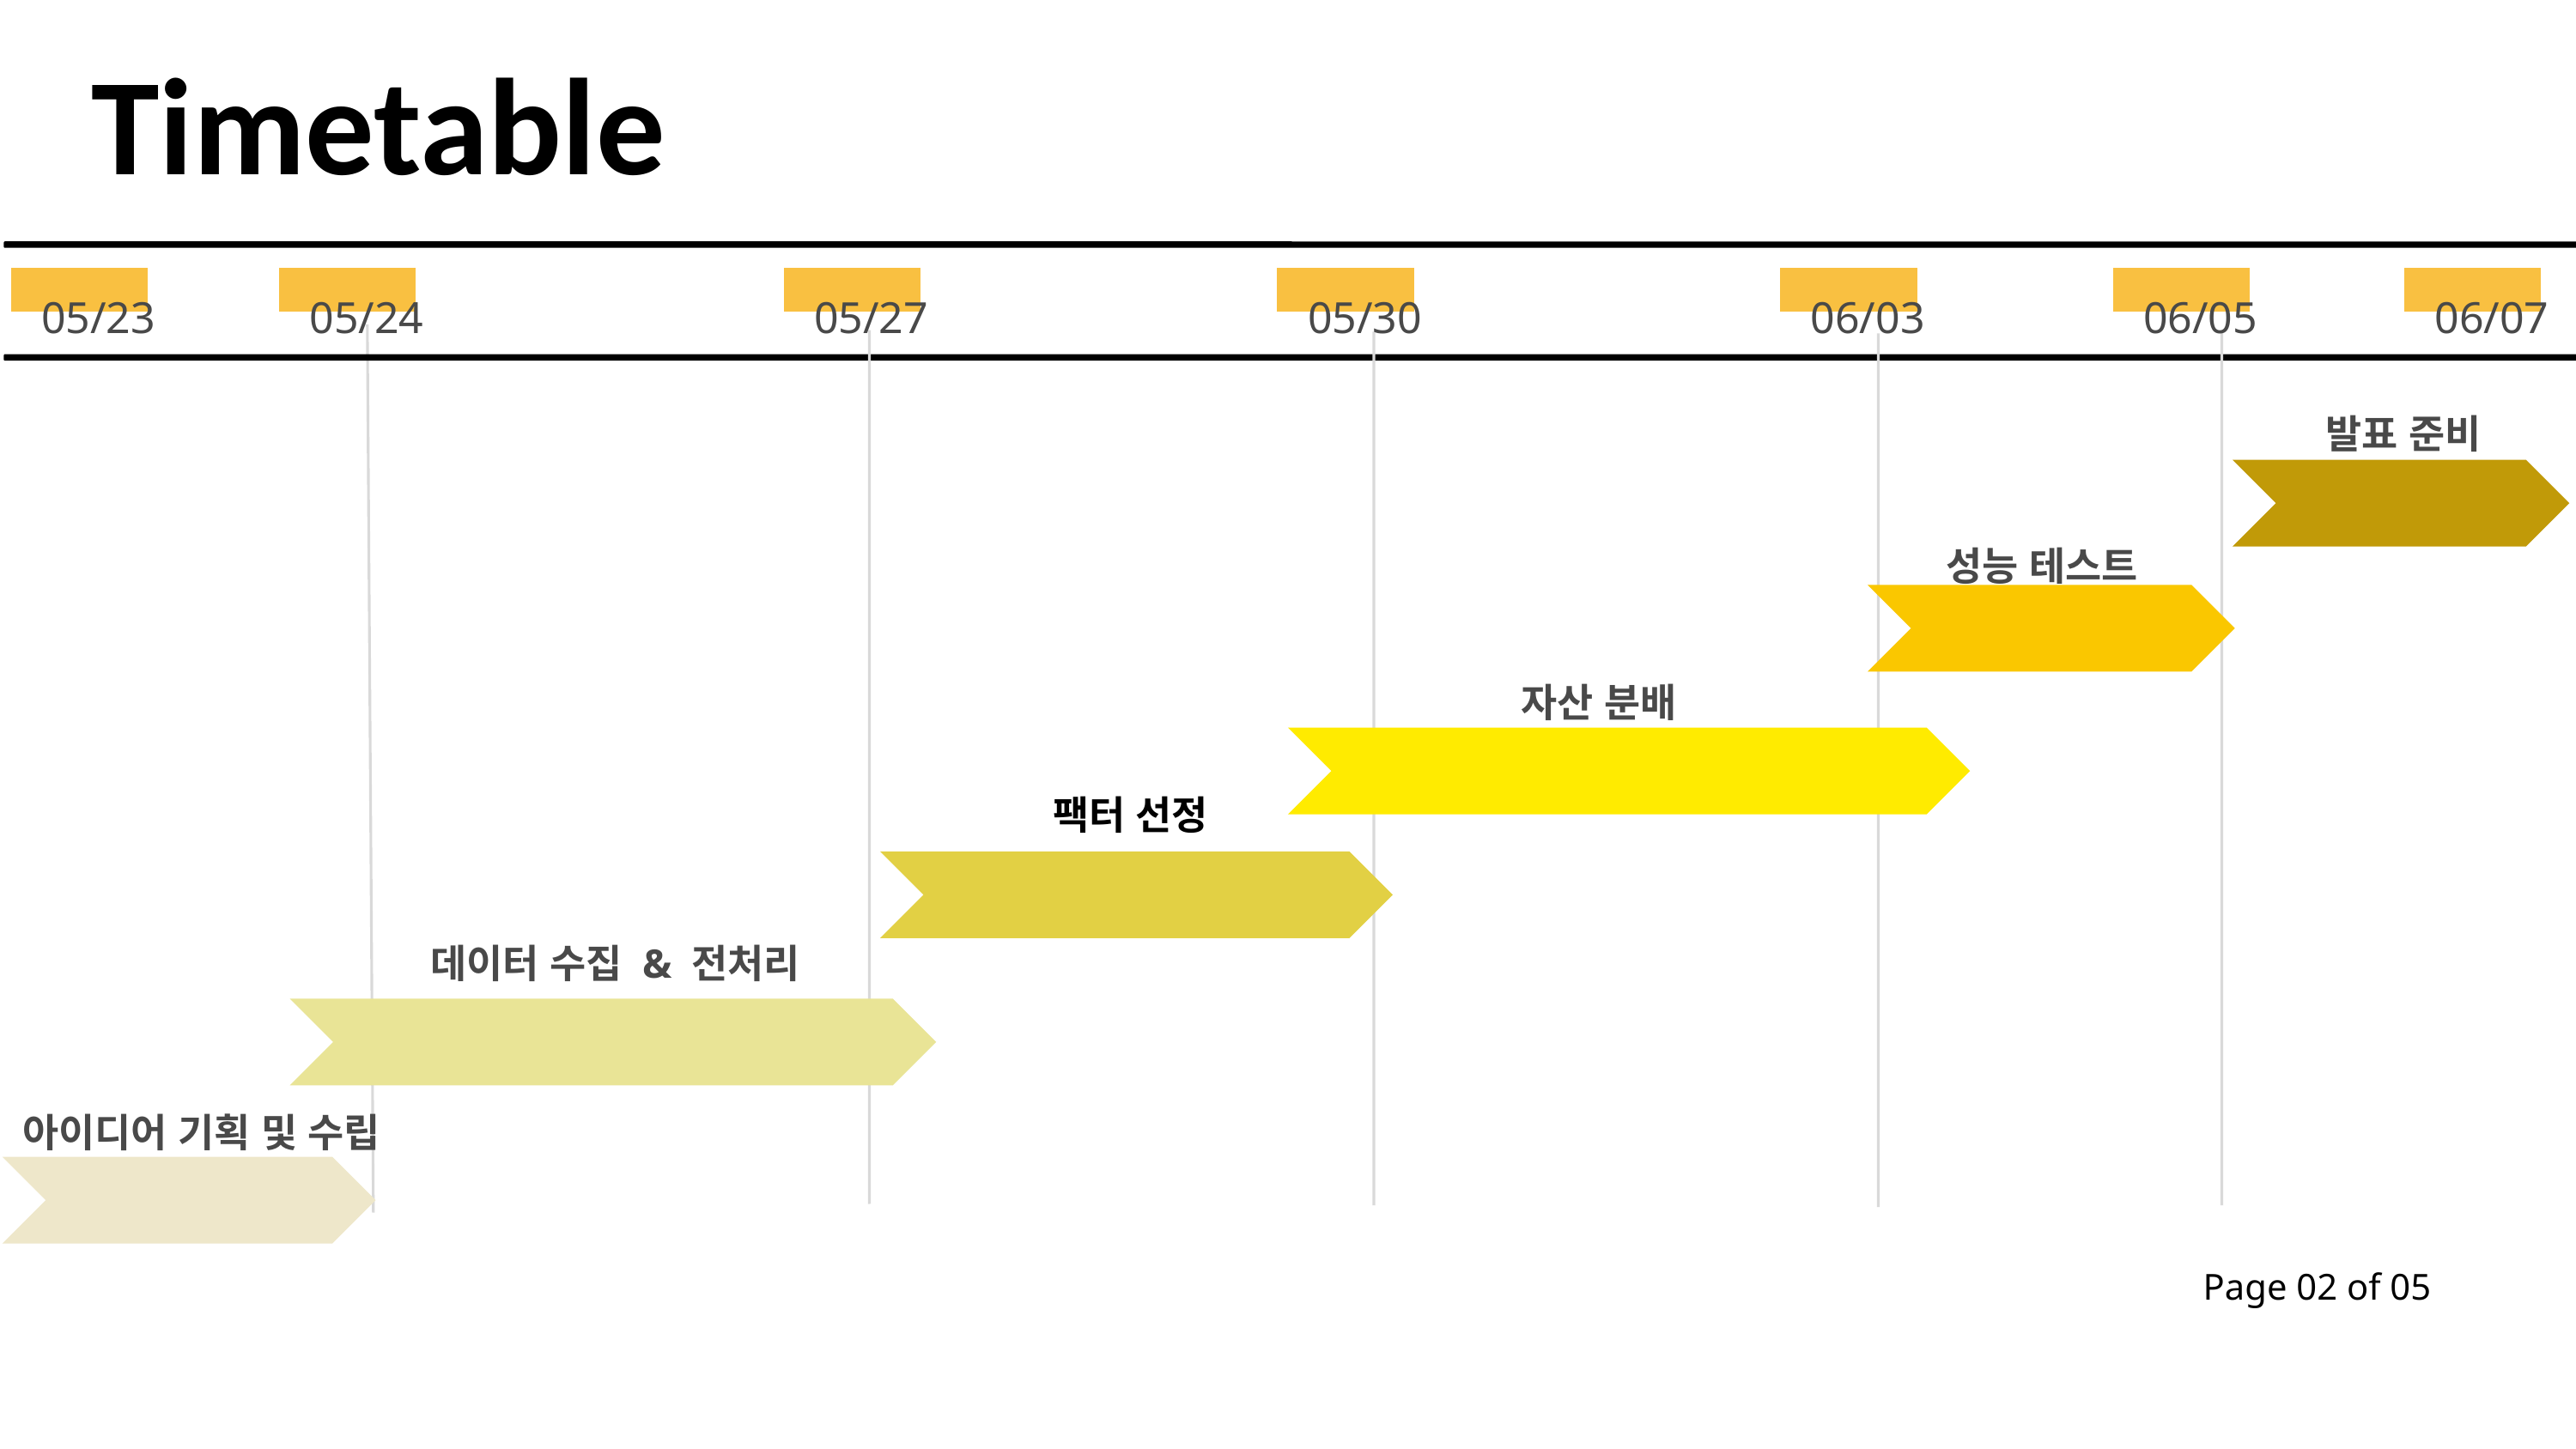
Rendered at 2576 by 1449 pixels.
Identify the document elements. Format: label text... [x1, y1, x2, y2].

text_box [2, 239, 2576, 250]
text_box [2, 352, 6, 363]
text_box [2112, 268, 2251, 312]
text_box [288, 997, 939, 1088]
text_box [1277, 268, 1415, 312]
text_box 아이디어 기획 및 수립 [9, 1100, 393, 1161]
text_box READ MORE [171, 957, 469, 1013]
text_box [2403, 268, 2542, 312]
text_box [617, 352, 814, 363]
text_box [1866, 583, 2237, 674]
text_box Timetable [91, 94, 1485, 203]
text_box 06/07 [2434, 268, 2576, 417]
text_box 05/30 [1308, 268, 1612, 417]
text_box [1286, 725, 1972, 816]
text_box [0, 1155, 378, 1246]
text_box 데이터 수집 & 전처리 [417, 932, 813, 993]
text_box Page 02 of 05 [2151, 1257, 2432, 1307]
text_box [878, 849, 1395, 941]
text_box 발표 준비 [2313, 402, 2494, 463]
text_box [1612, 352, 1811, 363]
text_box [10, 268, 276, 413]
text_box 팩터 선정 [1040, 784, 1222, 845]
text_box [1779, 268, 1917, 312]
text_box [783, 268, 921, 312]
text_box 06/03 [1811, 268, 2115, 417]
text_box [278, 268, 614, 413]
text_box [1118, 352, 1308, 363]
text_box 자산 분배 [1508, 671, 1690, 732]
text_box 06/05 [2143, 268, 2434, 417]
text_box [2231, 458, 2572, 549]
text_box [2115, 352, 2143, 363]
text_box 성능 테스트 [1934, 534, 2151, 595]
text_box 05/27 [814, 268, 1118, 417]
